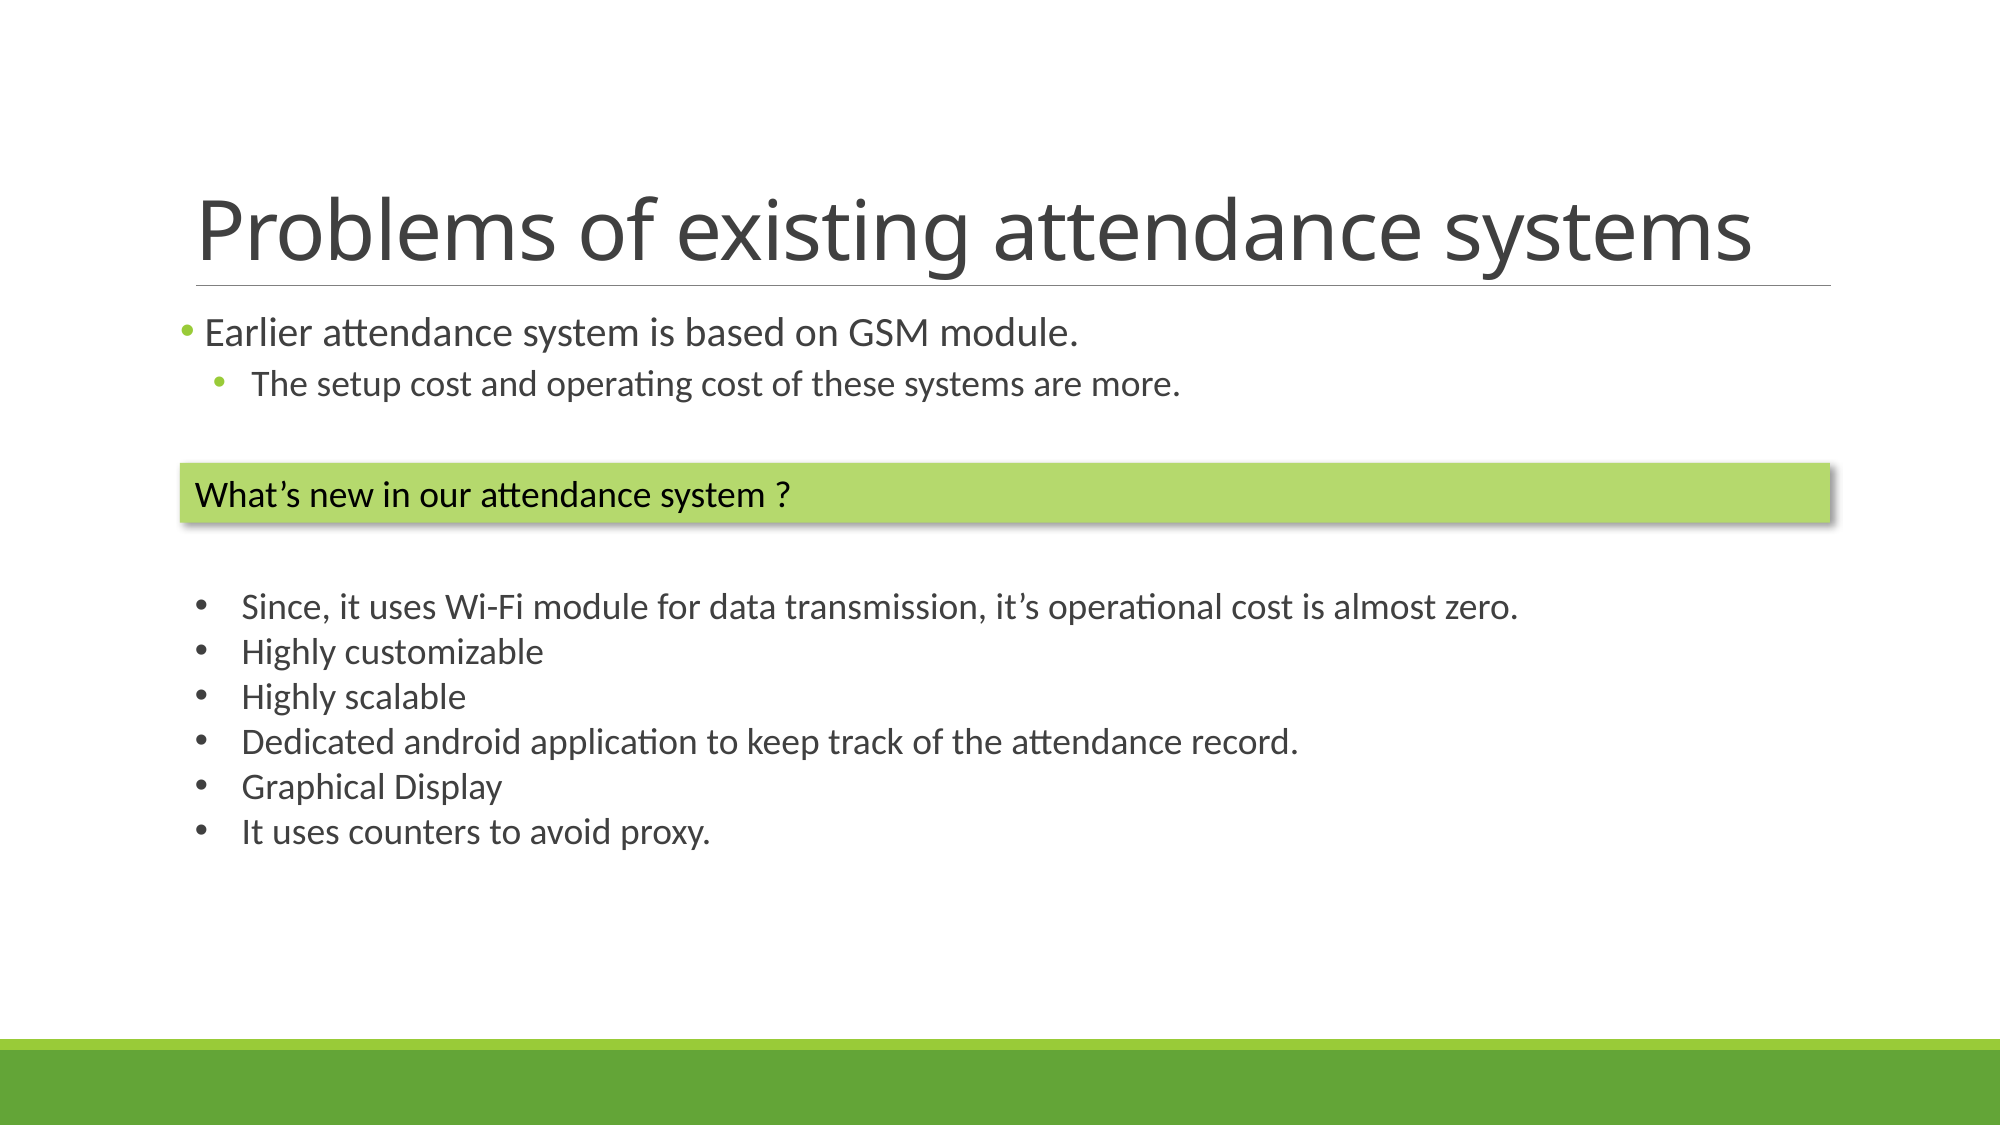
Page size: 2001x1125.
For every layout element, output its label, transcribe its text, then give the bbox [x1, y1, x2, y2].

text_box What’s new in our attendance system ? [178, 461, 1832, 525]
text_box Since, it uses Wi-Fi module for data transmission, it’s operational cost is almost zero. Highly customizable Highly scalable Dedicated android application to keep track of the attendance record. Graphical Display It uses counters to avoid proxy. [180, 574, 1839, 904]
list Earlier attendance system is based on GSM module. The setup cost and operating cost of these systems are more. [180, 302, 1830, 461]
title Problems of existing attendance systems [180, 47, 1830, 285]
